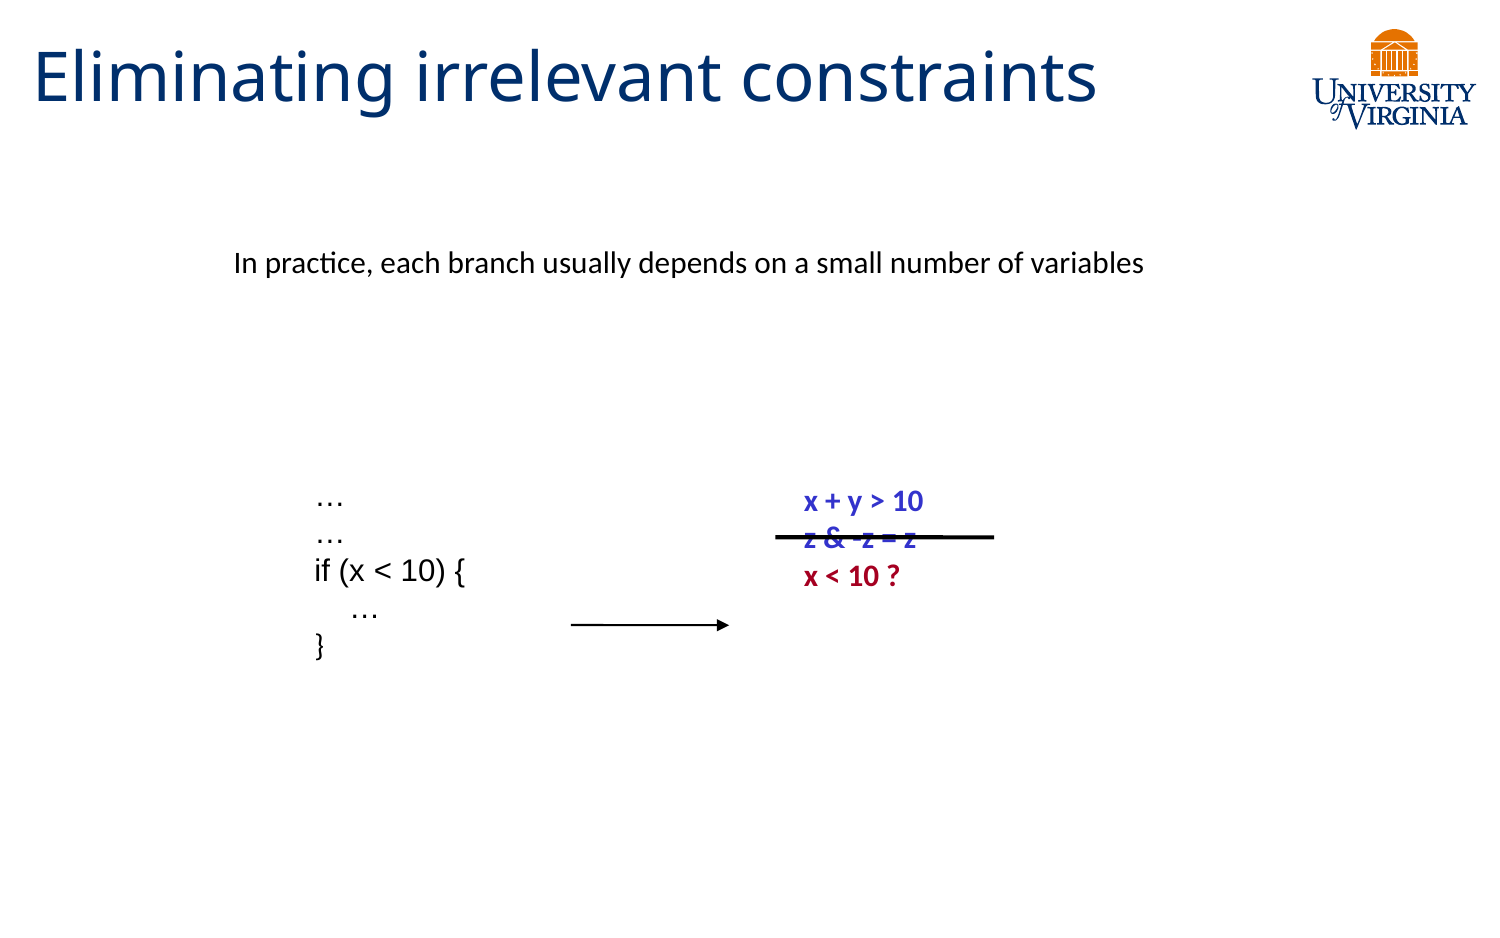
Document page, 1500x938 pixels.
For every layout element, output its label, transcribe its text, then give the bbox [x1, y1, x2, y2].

text_box … … if (x < 10) { … } [302, 468, 540, 669]
text_box In practice, each branch usually depends on a small number of variables [218, 239, 1292, 344]
title Eliminating irrelevant constraints [17, 14, 1297, 145]
text_box [570, 619, 730, 632]
text_box x + y > 10 z & -z = z x < 10 ? [791, 473, 1094, 599]
